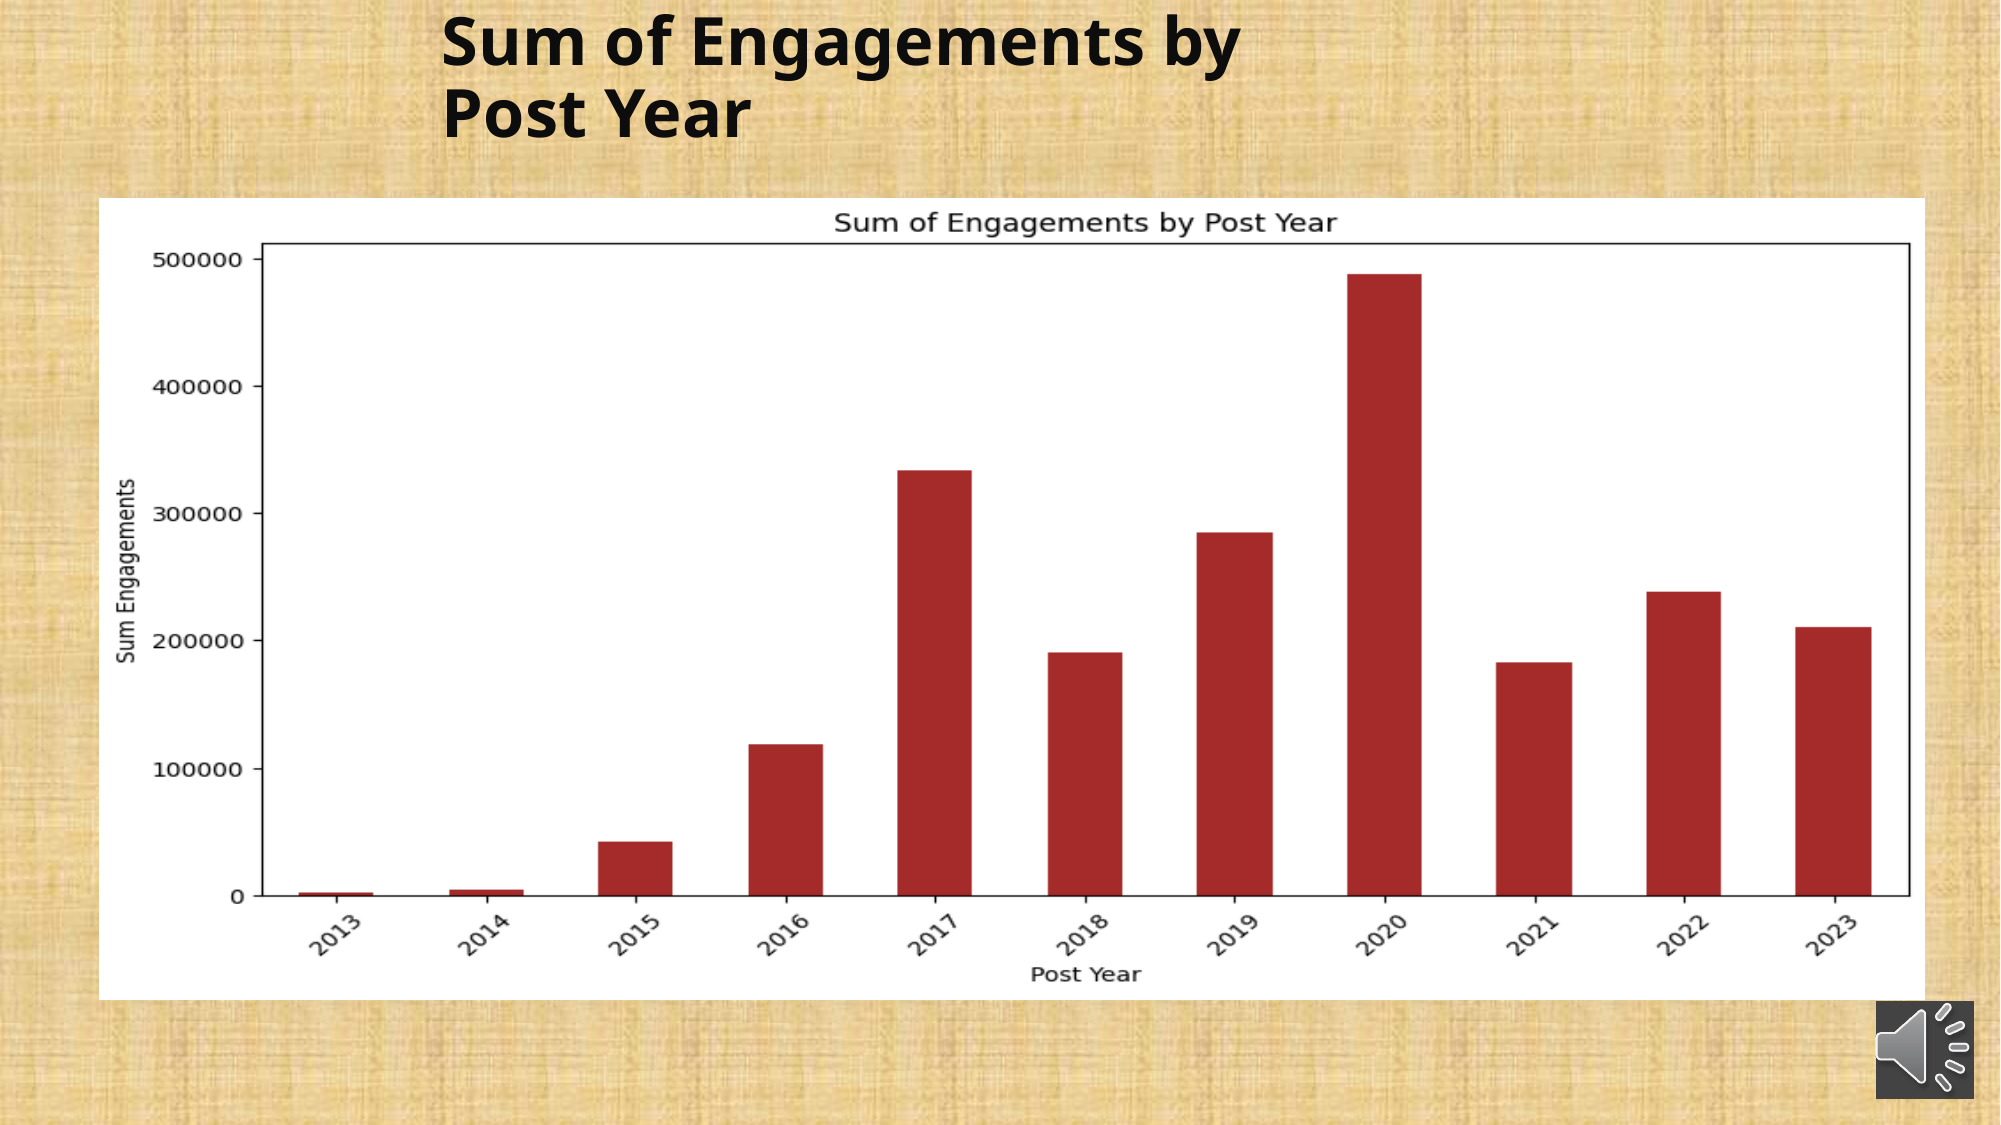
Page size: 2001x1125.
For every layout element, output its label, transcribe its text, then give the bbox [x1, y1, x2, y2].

title Sum of Engagements by Post Year [426, 23, 1367, 138]
picture [0, 0, 2001, 1125]
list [99, 197, 1925, 1000]
